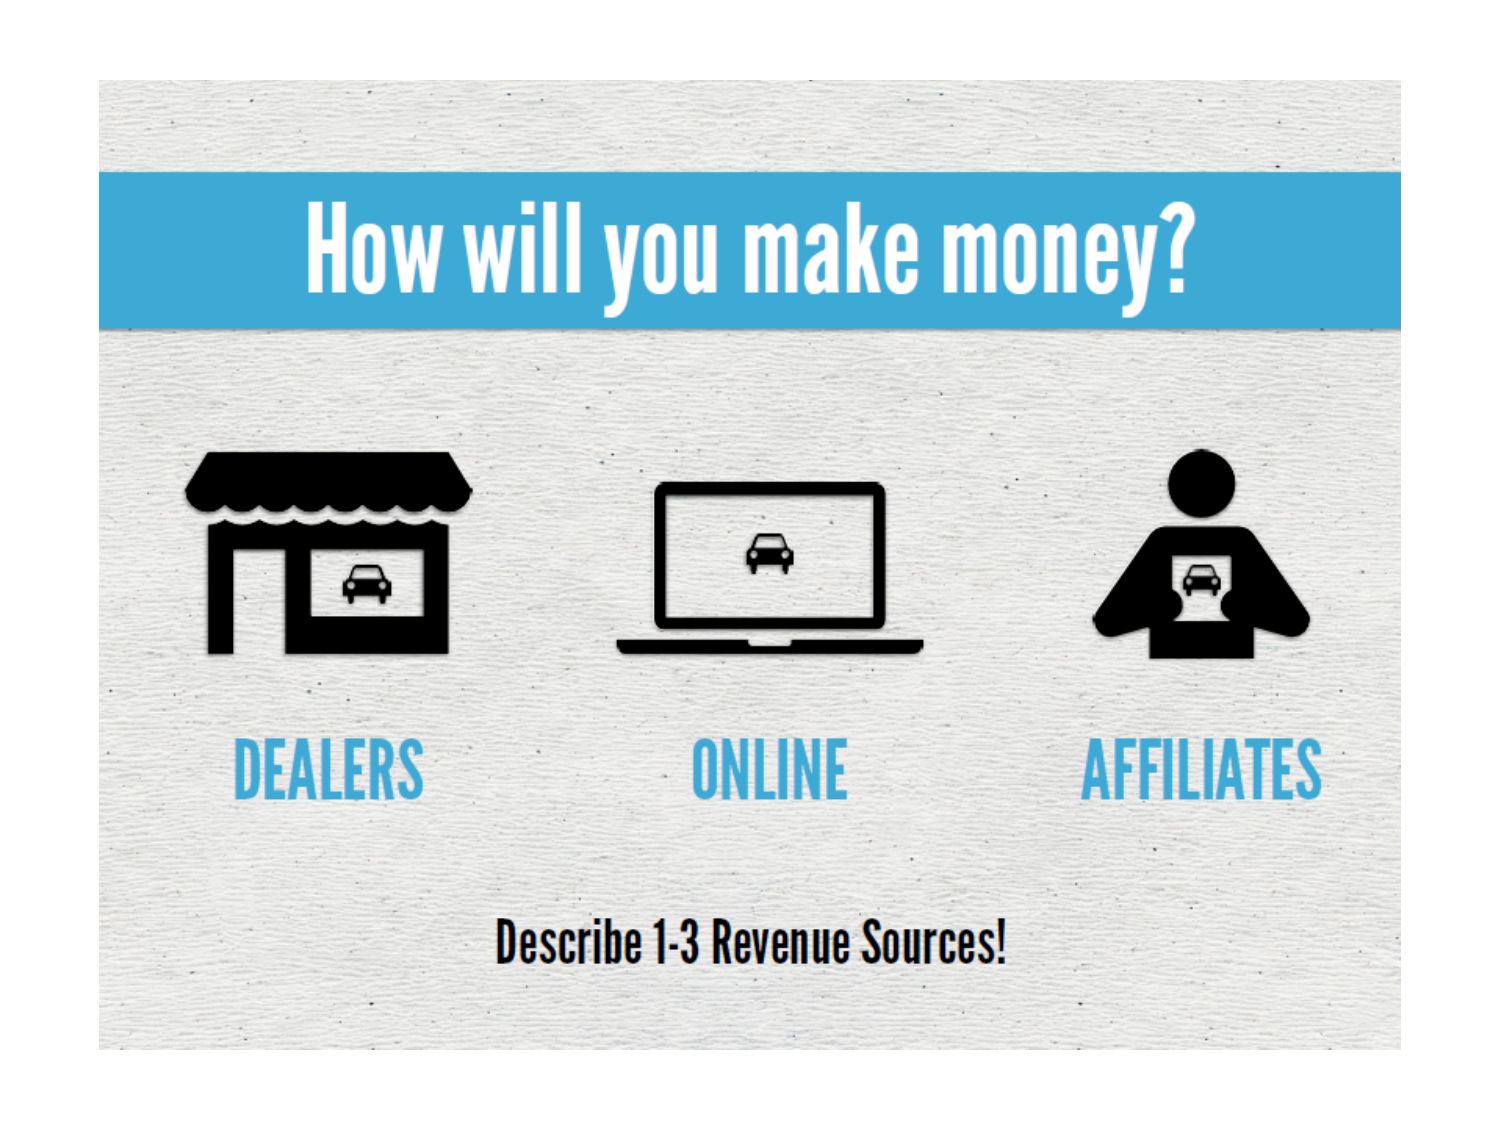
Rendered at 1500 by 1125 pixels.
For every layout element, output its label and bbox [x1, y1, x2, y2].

picture [99, 80, 1401, 1050]
